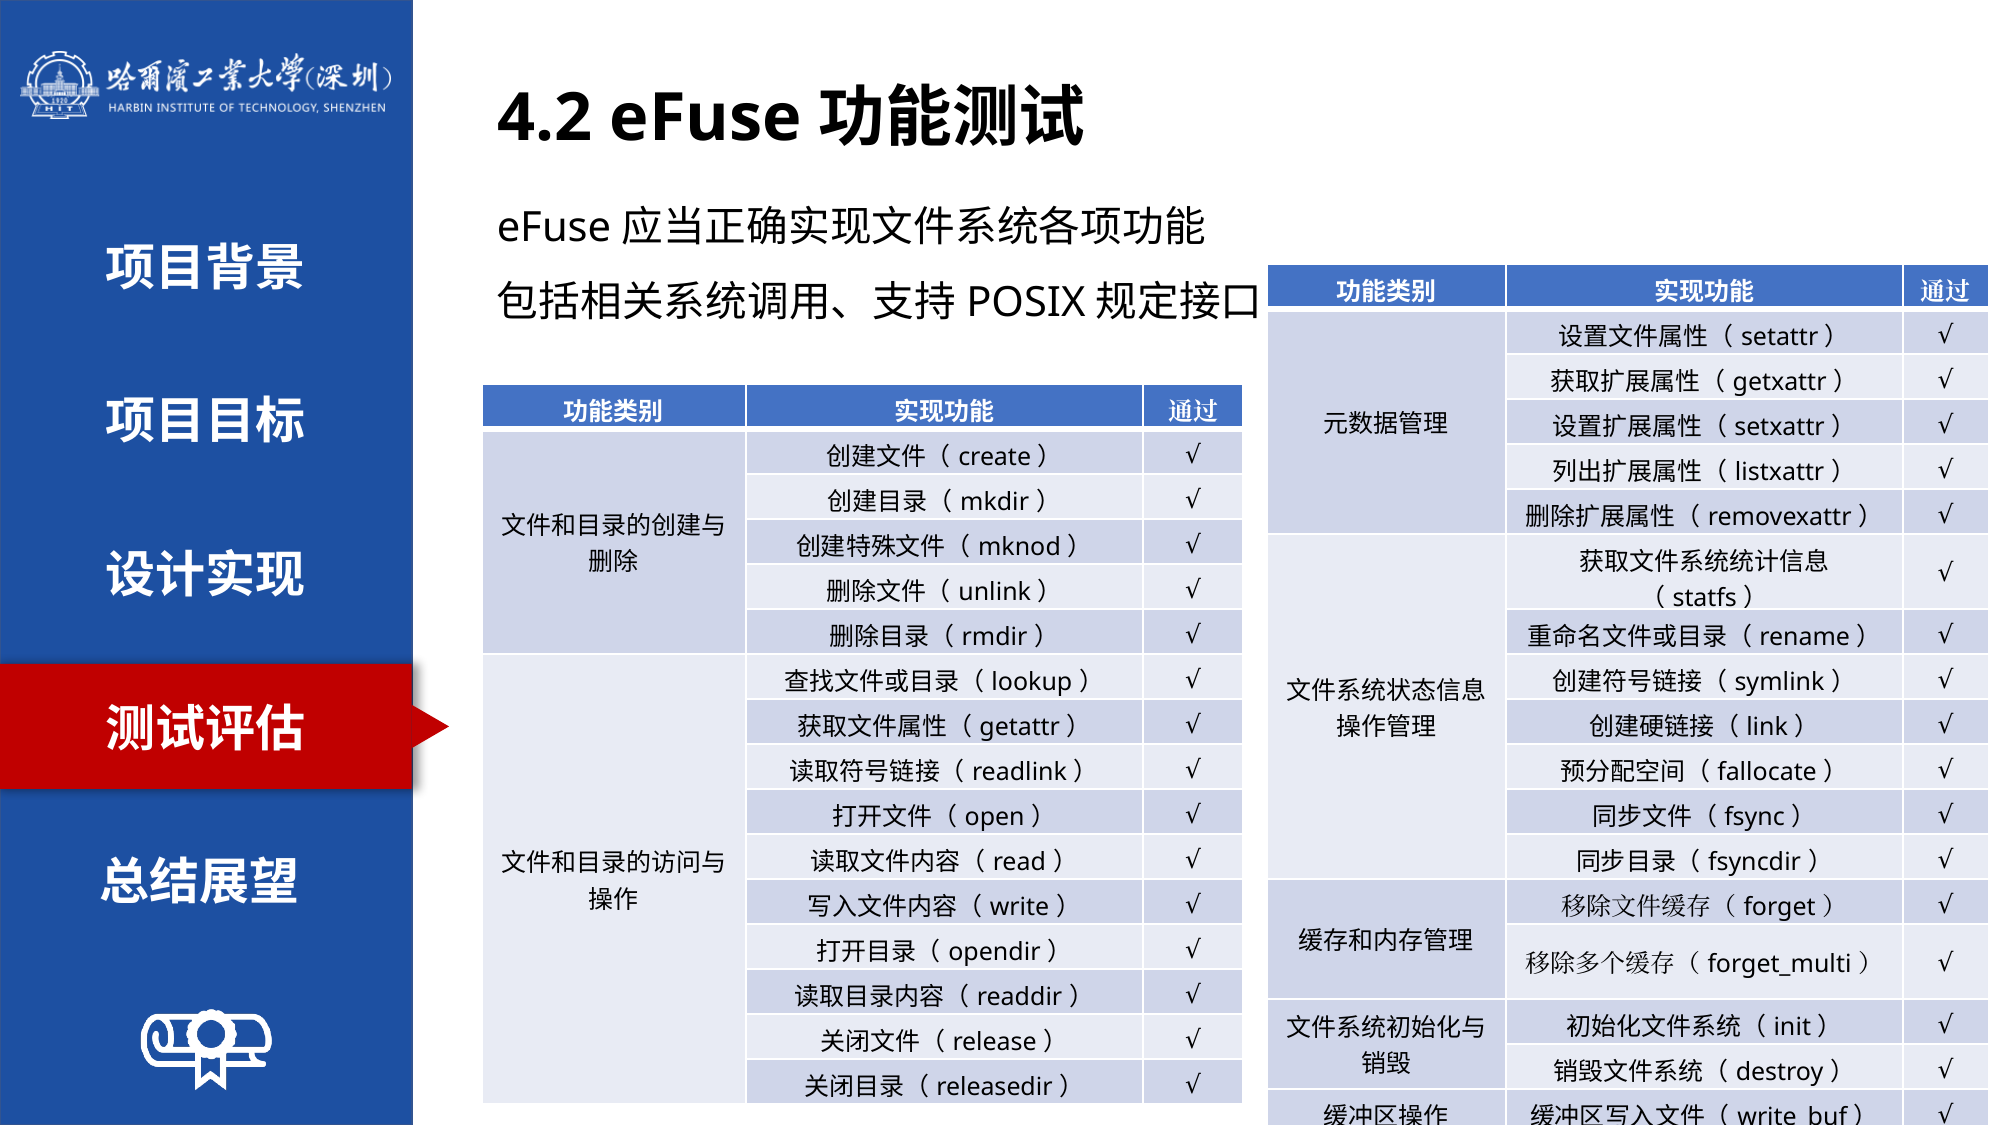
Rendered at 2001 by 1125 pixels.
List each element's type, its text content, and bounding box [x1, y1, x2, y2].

table_cell 创建特殊文件（mknod） [747, 520, 1142, 563]
table_cell 文件和目录的访问与操作 [483, 655, 745, 1103]
table_cell 列出扩展属性（listxattr） [1507, 445, 1902, 488]
table_cell √ [1904, 655, 1988, 698]
table_cell √ [1144, 1060, 1242, 1103]
text_box eFuse应当正确实现文件系统各项功能 包括相关系统调用、支持POSIX规定接口 [482, 167, 1320, 333]
table_cell √ [1144, 700, 1242, 743]
table_cell √ [1904, 790, 1988, 833]
table_cell √ [1144, 432, 1242, 473]
table_cell 读取文件内容（read） [747, 835, 1142, 878]
table_cell 创建文件（create） [747, 432, 1142, 473]
table_cell 删除扩展属性（removexattr） [1507, 490, 1902, 533]
table_cell √ [1904, 880, 1988, 923]
table_cell √ [1144, 790, 1242, 833]
table_header 通过 [1144, 385, 1242, 426]
table_cell √ [1904, 400, 1988, 443]
table_cell √ [1904, 1090, 1988, 1125]
table_cell √ [1904, 490, 1988, 533]
table_cell 读取目录内容（readdir） [747, 970, 1142, 1013]
table_cell 创建硬链接（link） [1507, 700, 1902, 743]
table_cell √ [1904, 1045, 1988, 1088]
table_cell √ [1144, 1015, 1242, 1058]
table_cell 预分配空间（fallocate） [1507, 745, 1902, 788]
table_cell √ [1144, 745, 1242, 788]
table_cell 删除目录（rmdir） [747, 610, 1142, 653]
table_cell √ [1144, 835, 1242, 878]
table_cell √ [1904, 700, 1988, 743]
table_cell 获取扩展属性（getxattr） [1507, 355, 1902, 398]
table_cell √ [1904, 745, 1988, 788]
text_box 项目背景 [14, 227, 398, 303]
table_cell √ [1904, 312, 1988, 353]
table_header 功能类别 [483, 385, 745, 426]
table_cell 读取符号链接（readlink） [747, 745, 1142, 788]
table_cell 设置文件属性（setattr） [1507, 312, 1902, 353]
table_cell 获取文件属性（getattr） [747, 700, 1142, 743]
table_cell √ [1144, 610, 1242, 653]
table_header 功能类别 [1268, 265, 1505, 306]
table_cell 元数据管理 [1268, 312, 1505, 533]
table_cell √ [1144, 475, 1242, 518]
table_cell 打开目录（opendir） [747, 925, 1142, 968]
table_cell √ [1144, 970, 1242, 1013]
table_cell √ [1144, 655, 1242, 698]
text_box [0, 0, 413, 658]
table_cell √ [1904, 835, 1988, 878]
table_cell 创建目录（mkdir） [747, 475, 1142, 518]
table_cell √ [1904, 535, 1988, 608]
table_cell √ [1904, 355, 1988, 398]
table_cell 关闭目录（releasedir） [747, 1060, 1142, 1103]
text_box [0, 663, 449, 789]
table_header 通过 [1904, 265, 1988, 306]
table_cell 初始化文件系统（init） [1507, 1000, 1902, 1043]
text_box 4.2 eFuse功能测试 [482, 62, 1370, 176]
table_cell √ [1144, 565, 1242, 608]
table_cell √ [1144, 925, 1242, 968]
table_cell 缓冲区操作 [1268, 1090, 1505, 1125]
picture [20, 50, 391, 119]
table_cell 写入文件内容（write） [747, 880, 1142, 923]
text_box 设计实现 [14, 534, 398, 610]
table_cell 同步目录（fsyncdir） [1507, 835, 1902, 878]
table_cell 打开文件（open） [747, 790, 1142, 833]
table_cell 重命名文件或目录（rename） [1507, 610, 1902, 653]
picture [130, 974, 281, 1125]
table_cell 同步文件（fsync） [1507, 790, 1902, 833]
table_cell 移除文件缓存（forget） [1507, 880, 1902, 923]
table_header 实现功能 [1507, 265, 1902, 306]
table_cell √ [1144, 880, 1242, 923]
table_cell √ [1904, 1000, 1988, 1043]
text_box [0, 797, 413, 1125]
table_cell 创建符号链接（symlink） [1507, 655, 1902, 698]
text_box 总结展望 [7, 842, 391, 917]
table_cell 查找文件或目录（lookup） [747, 655, 1142, 698]
table_header 实现功能 [747, 385, 1142, 426]
table_cell 缓存和内存管理 [1268, 880, 1505, 998]
table_cell 设置扩展属性（setxattr） [1507, 400, 1902, 443]
text_box 项目目标 [14, 381, 398, 457]
table_cell 文件系统状态信息 操作管理 [1268, 535, 1505, 878]
table_cell √ [1904, 610, 1988, 653]
table_cell 移除多个缓存（forget_multi） [1507, 925, 1902, 998]
table_cell 关闭文件（release） [747, 1015, 1142, 1058]
table_cell 销毁文件系统（destroy） [1507, 1045, 1902, 1088]
table_cell 文件系统初始化与销毁 [1268, 1000, 1505, 1088]
table_cell √ [1144, 520, 1242, 563]
table_cell 获取文件系统统计信息（statfs） [1507, 535, 1902, 608]
table_cell 删除文件（unlink） [747, 565, 1142, 608]
table_cell 文件和目录的创建与删除 [483, 432, 745, 653]
table_cell 缓冲区写入文件（write_buf） [1507, 1090, 1902, 1125]
table_cell √ [1904, 925, 1988, 998]
table_cell √ [1904, 445, 1988, 488]
